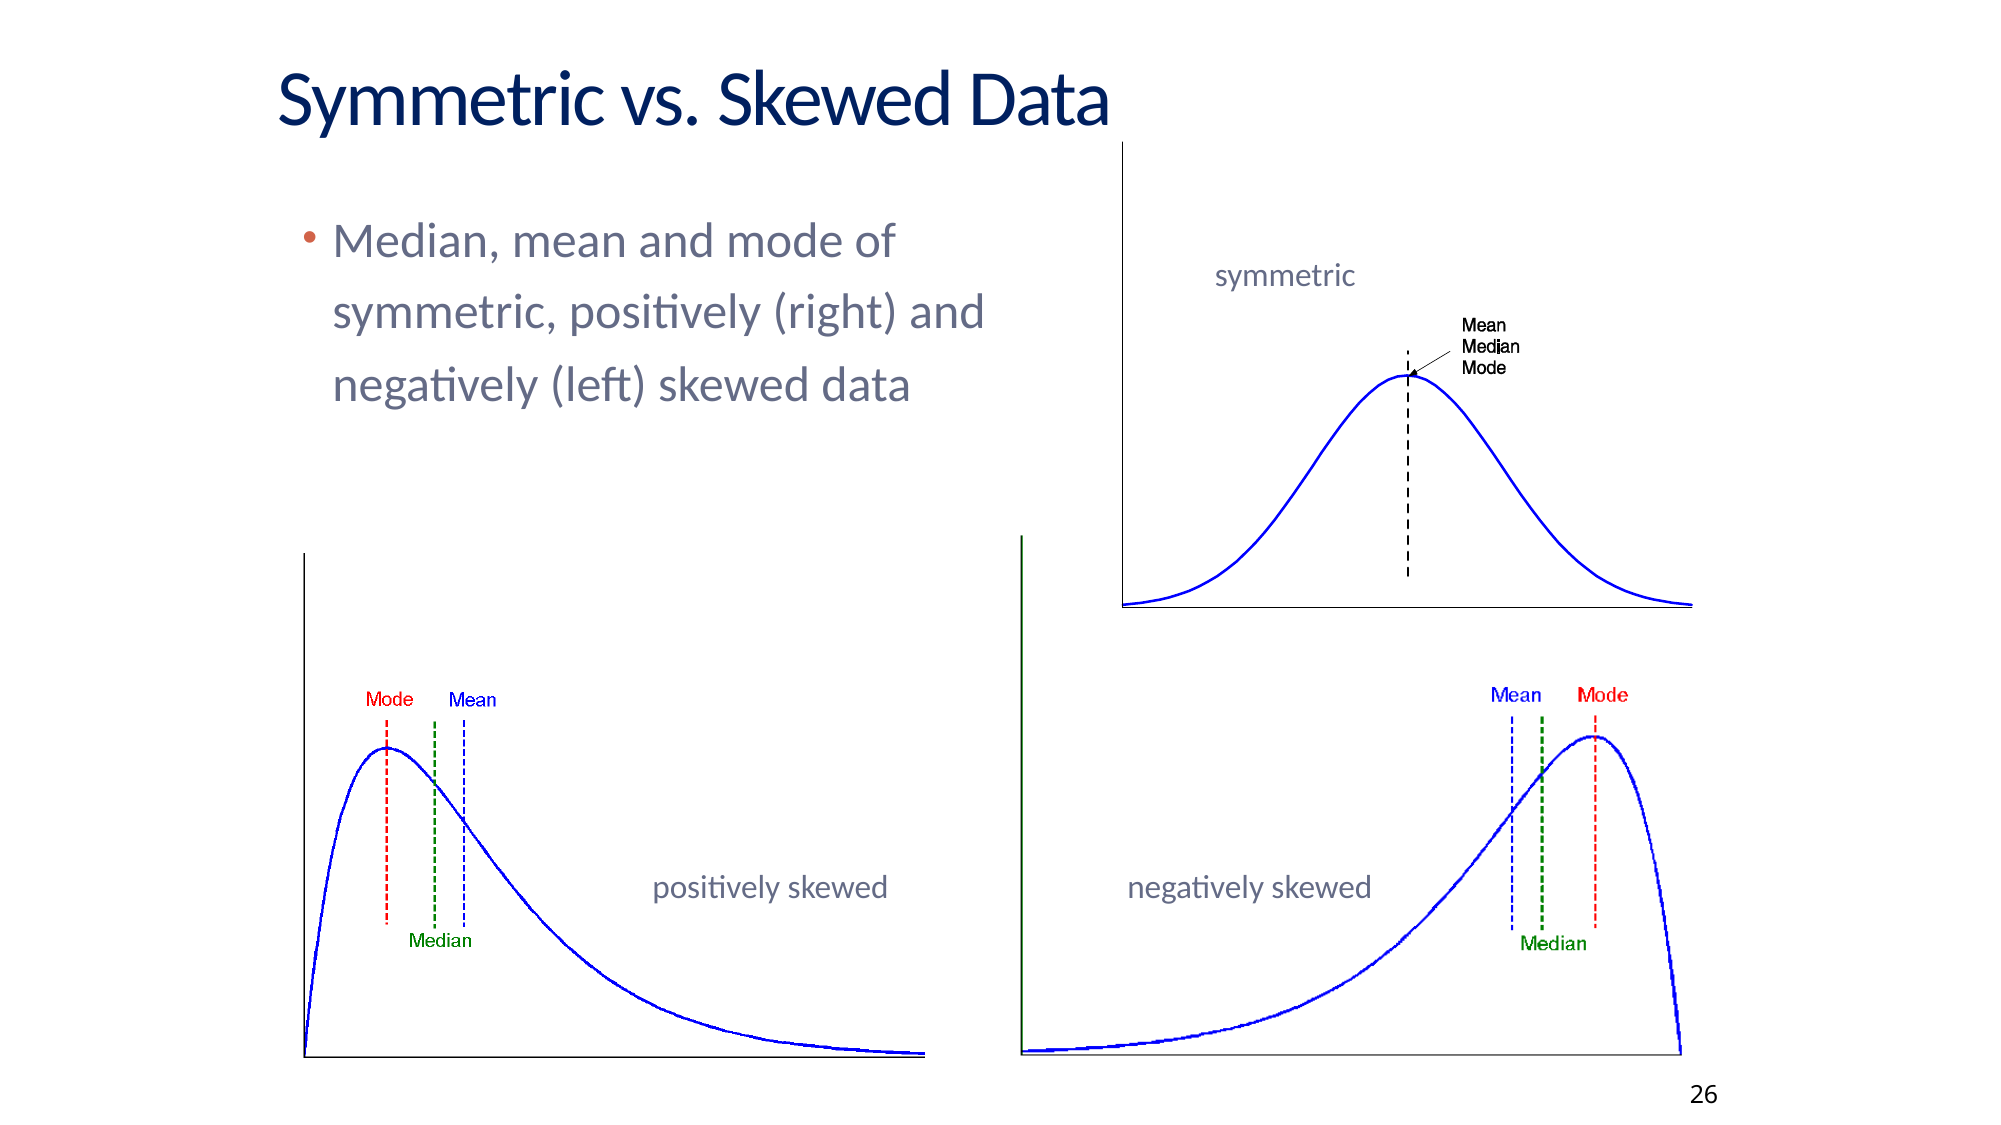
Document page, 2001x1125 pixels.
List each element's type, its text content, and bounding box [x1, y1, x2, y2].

list Median, mean and mode of symmetric, positively (right) and negatively (left) skewed data [287, 187, 1024, 456]
picture [1112, 137, 1702, 617]
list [199, 505, 1001, 1125]
title Symmetric vs. Skewed Data [249, 37, 1213, 150]
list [910, 487, 1762, 1125]
